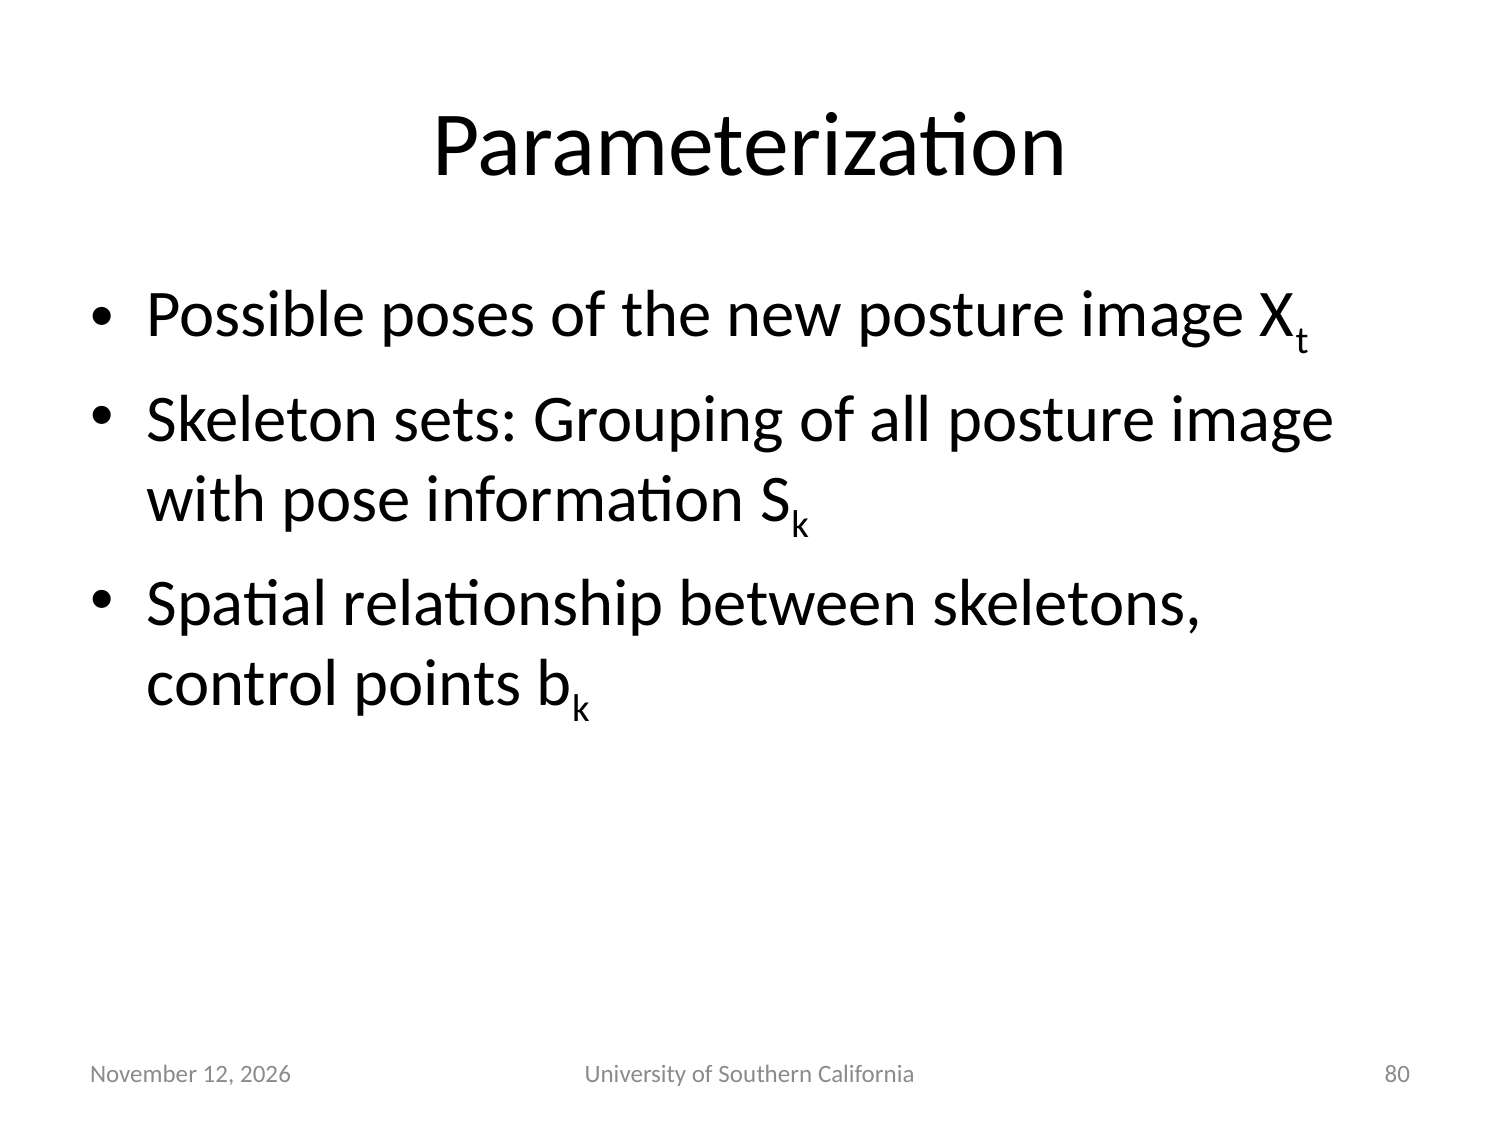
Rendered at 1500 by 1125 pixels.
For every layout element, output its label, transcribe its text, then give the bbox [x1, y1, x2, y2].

list Possible poses of the new posture image Xt Skeleton sets: Grouping of all posture image with pose information Sk Spatial relationship between skeletons, control points bk [75, 262, 1425, 1005]
title Parameterization [75, 45, 1425, 233]
slide_number 80 [1074, 1042, 1425, 1103]
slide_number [75, 1042, 425, 1103]
footer University of Southern California [512, 1042, 988, 1103]
